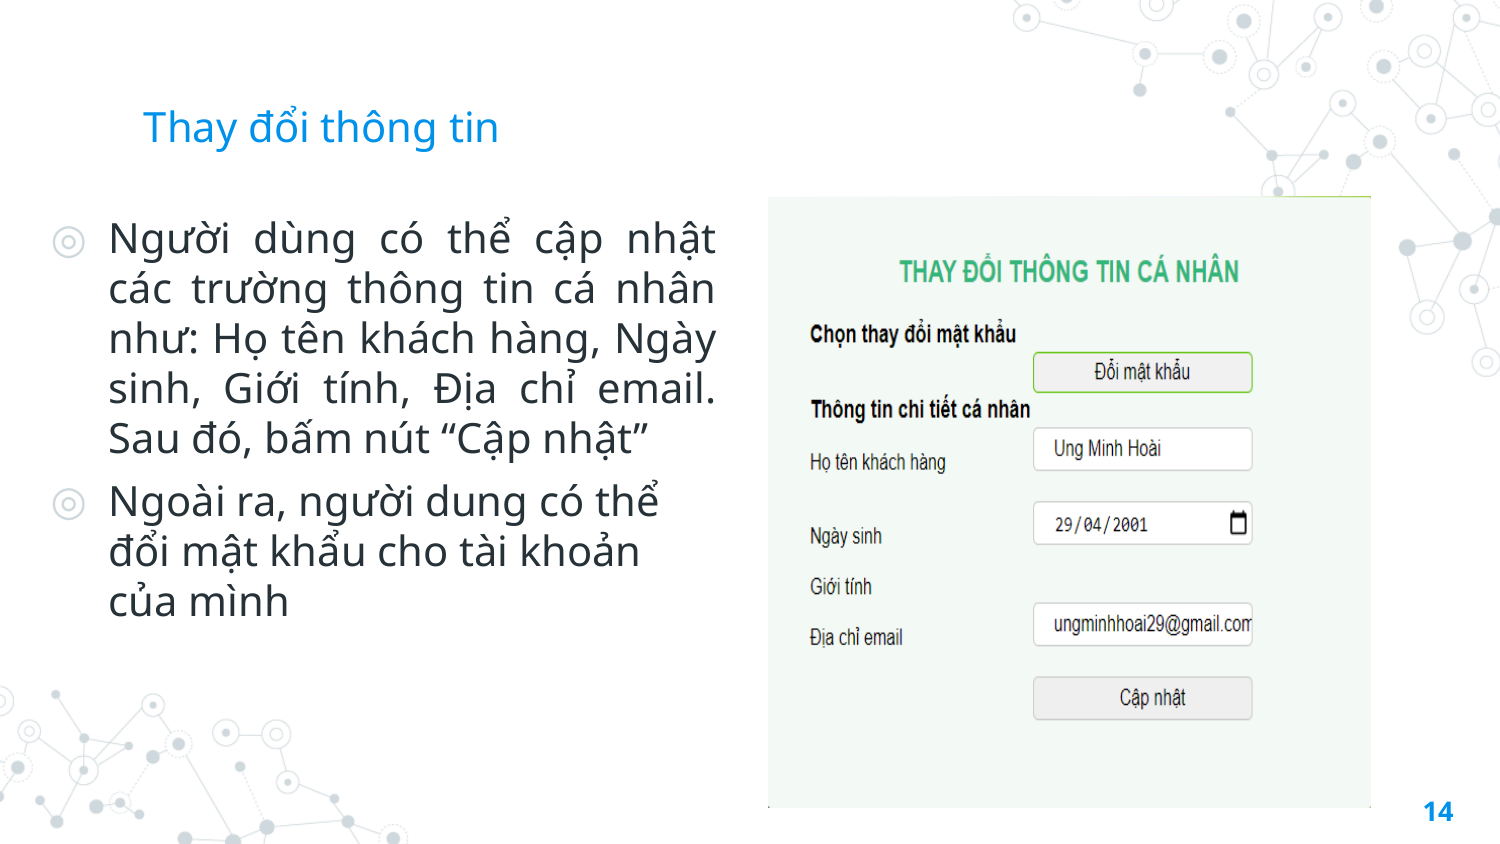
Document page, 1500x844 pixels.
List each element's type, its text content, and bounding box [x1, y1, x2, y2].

list Người dùng có thể cập nhật các trường thông tin cá nhân như: Họ tên khách hàng, Ngày sinh, Giới tính, Địa chỉ email. Sau đó, bấm nút “Cập nhật” Ngoài ra, người dung có thể đổi mật khẩu cho tài khoản của mình [18, 196, 732, 632]
title Thay đổi thông tin [128, 50, 1372, 166]
slide_number 14 [1378, 779, 1469, 844]
picture [0, 0, 1500, 844]
